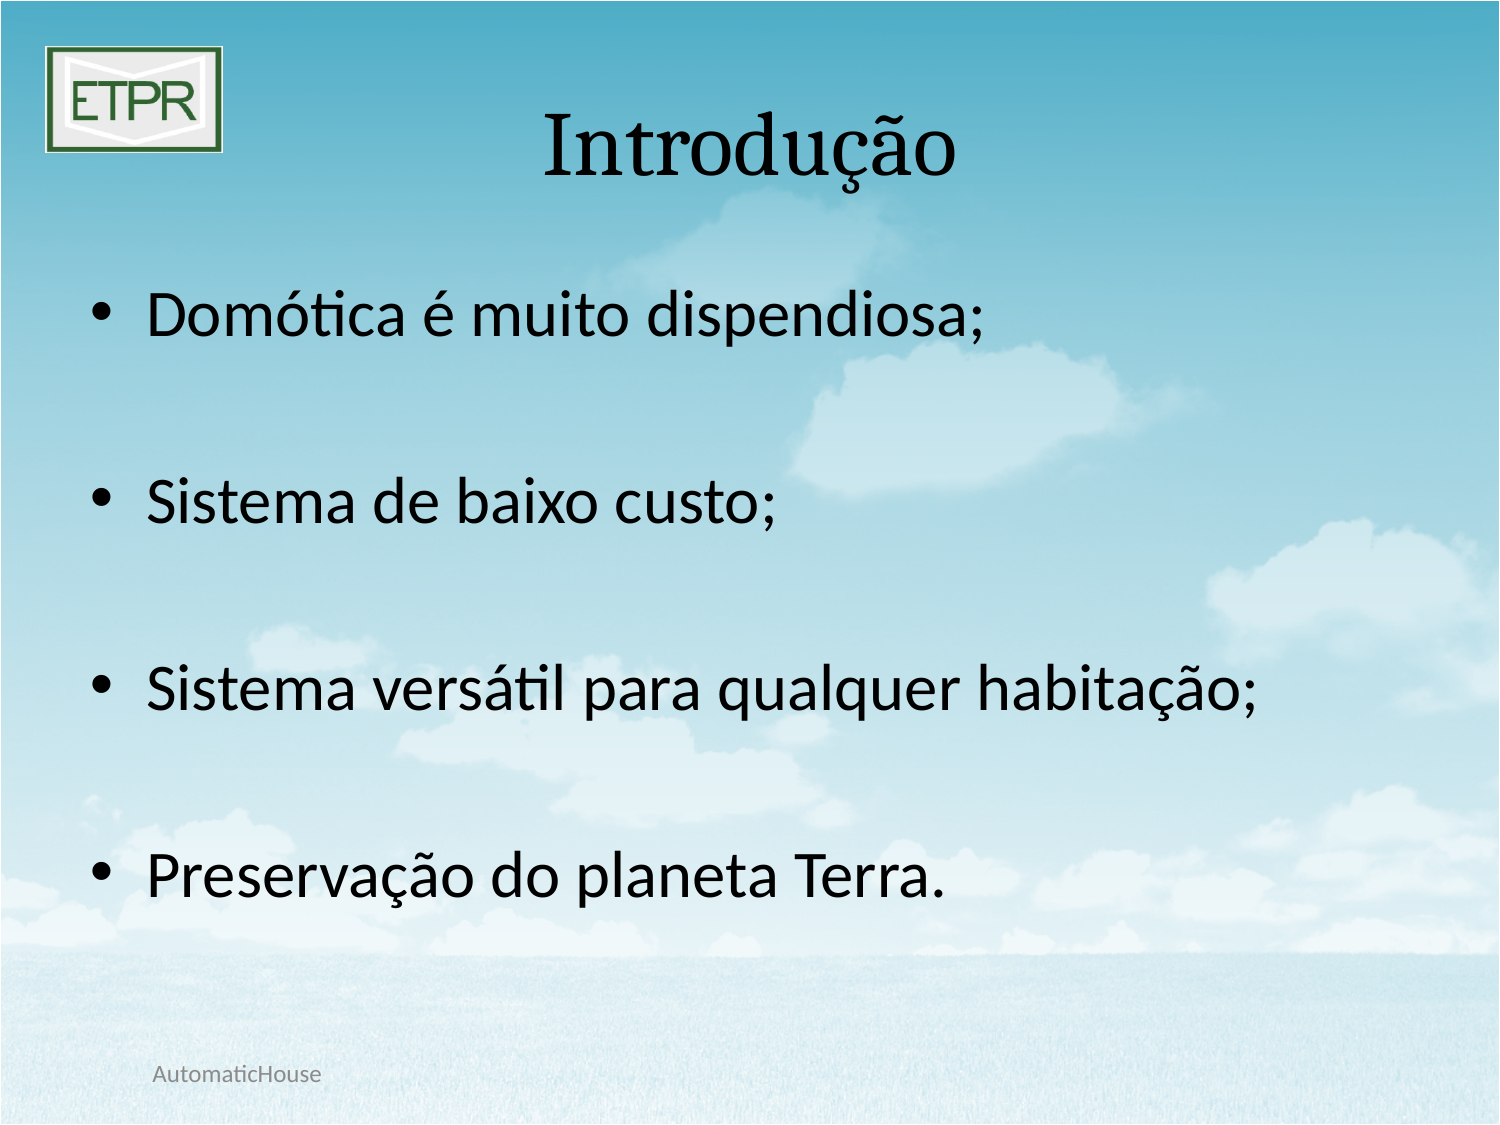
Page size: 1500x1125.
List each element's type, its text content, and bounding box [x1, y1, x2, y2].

title Introdução [75, 45, 1425, 233]
footer AutomaticHouse [0, 1042, 475, 1103]
picture [45, 46, 223, 153]
list Domótica é muito dispendiosa; Sistema de baixo custo; Sistema versátil para qualquer habitação; Preservação do planeta Terra. [75, 262, 1425, 1005]
